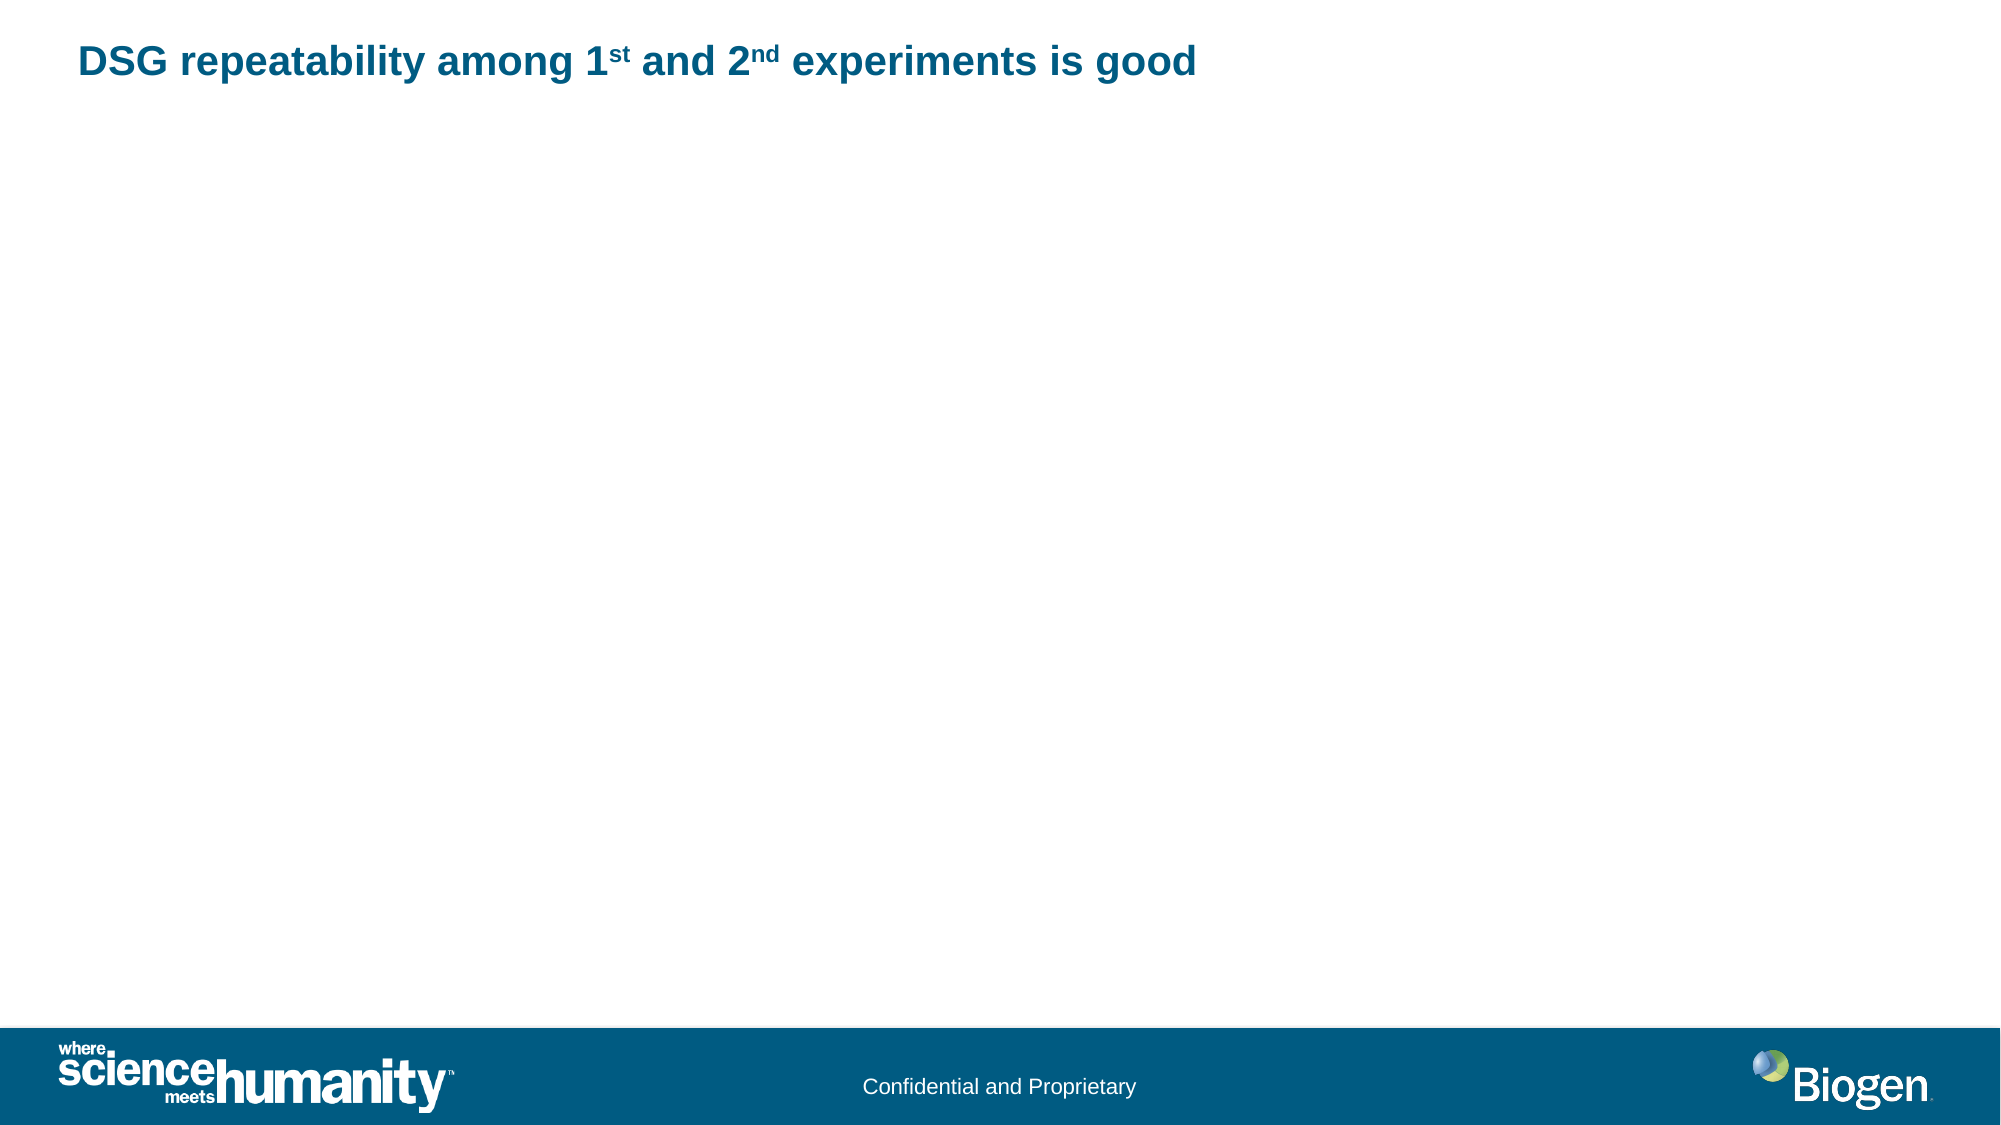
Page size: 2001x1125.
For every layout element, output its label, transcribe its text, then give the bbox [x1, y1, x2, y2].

picture [1858, 1075, 1879, 1090]
picture [1753, 1051, 1788, 1081]
title DSG repeatability among 1st and 2nd experiments is good [62, 33, 1886, 106]
picture [1881, 1076, 1903, 1101]
picture [1795, 1068, 1819, 1101]
picture [1857, 1091, 1880, 1110]
picture [1824, 1077, 1828, 1101]
picture [1832, 1077, 1854, 1101]
picture [1907, 1077, 1926, 1101]
